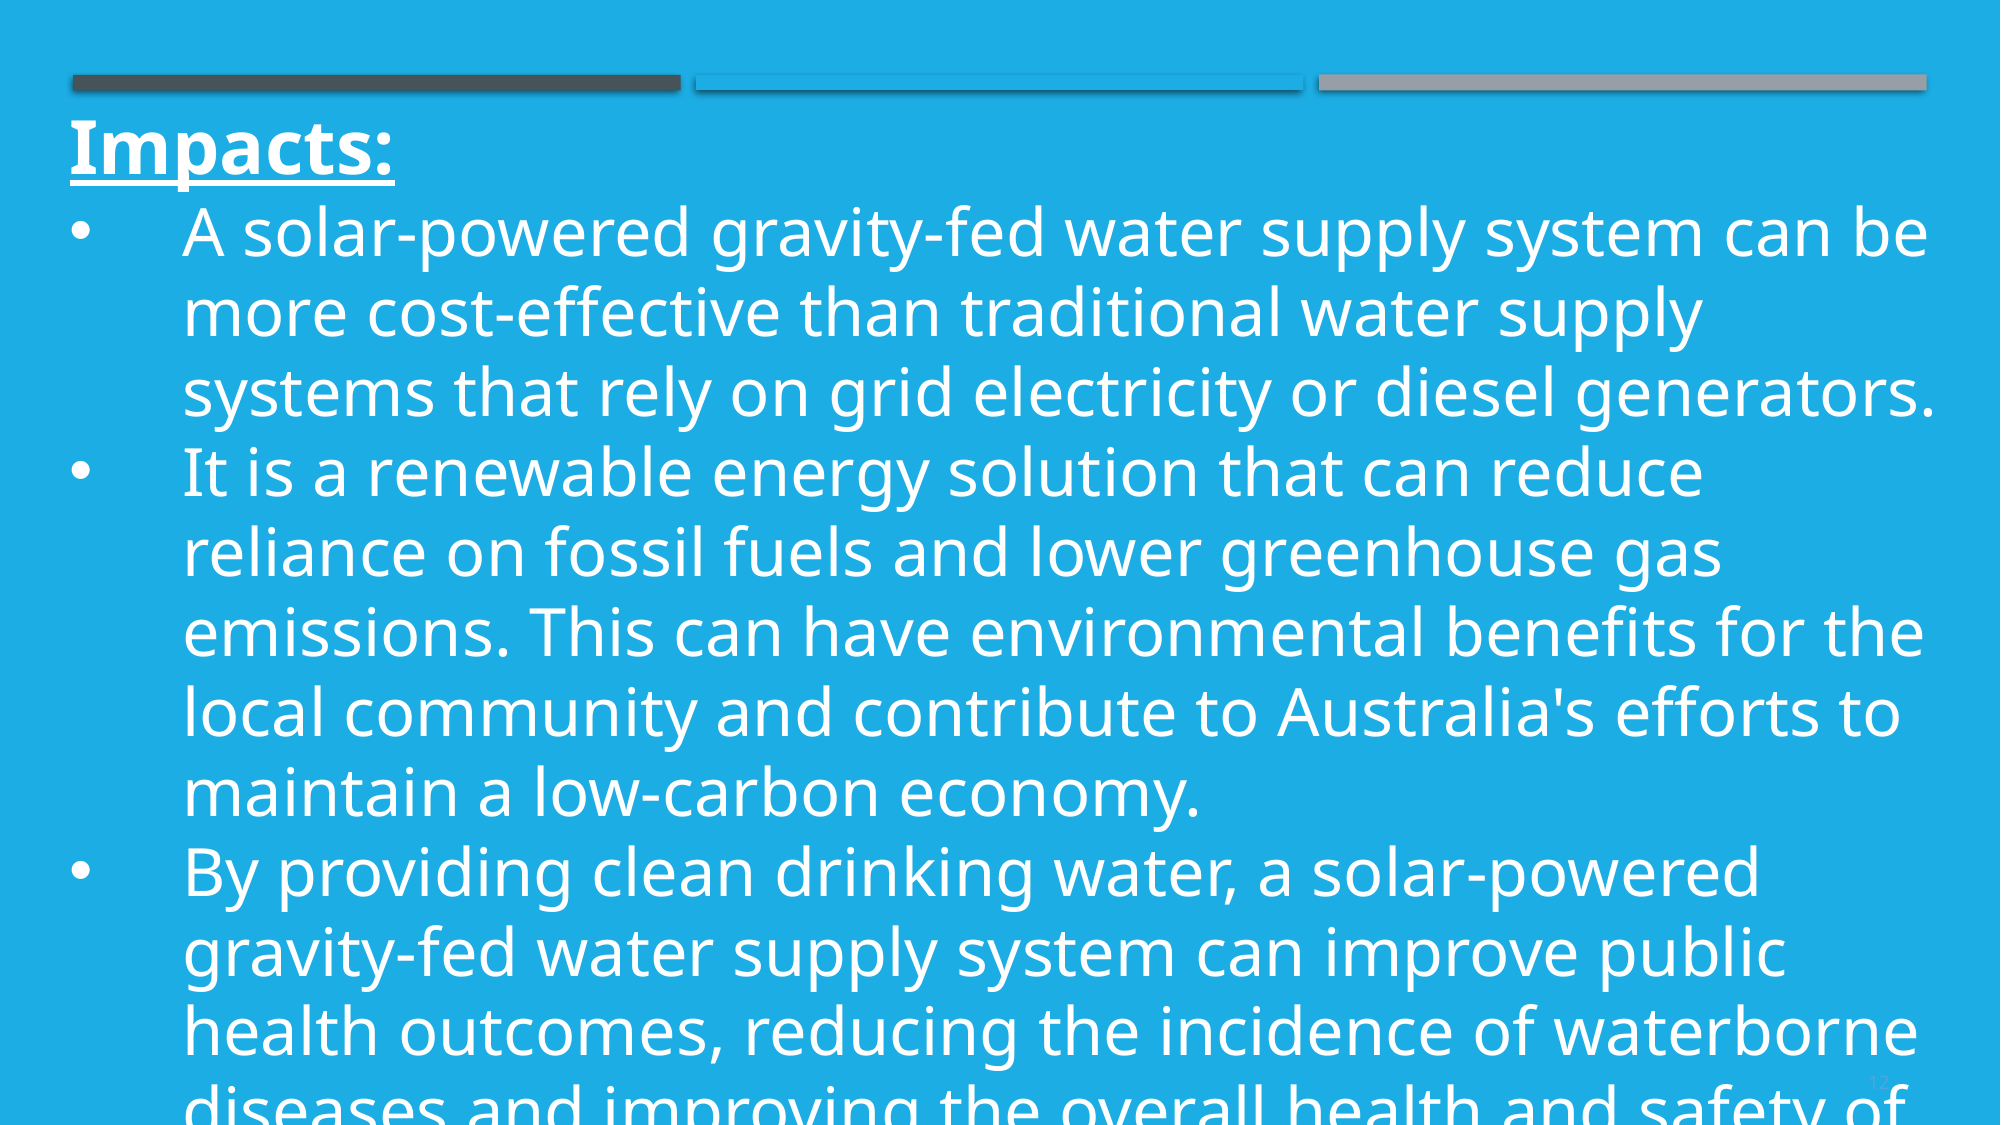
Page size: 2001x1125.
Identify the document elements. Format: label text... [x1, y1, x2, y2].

text_box Impacts: A solar-powered gravity-fed water supply system can be more cost-effective than traditional water supply systems that rely on grid electricity or diesel generators. It is a renewable energy solution that can reduce reliance on fossil fuels and lower greenhouse gas emissions. This can have environmental benefits for the local community and contribute to Australia's efforts to maintain a low-carbon economy. By providing clean drinking water, a solar-powered gravity-fed water supply system can improve public health outcomes, reducing the incidence of waterborne diseases and improving the overall health and safety of the community. [54, 92, 1987, 1125]
